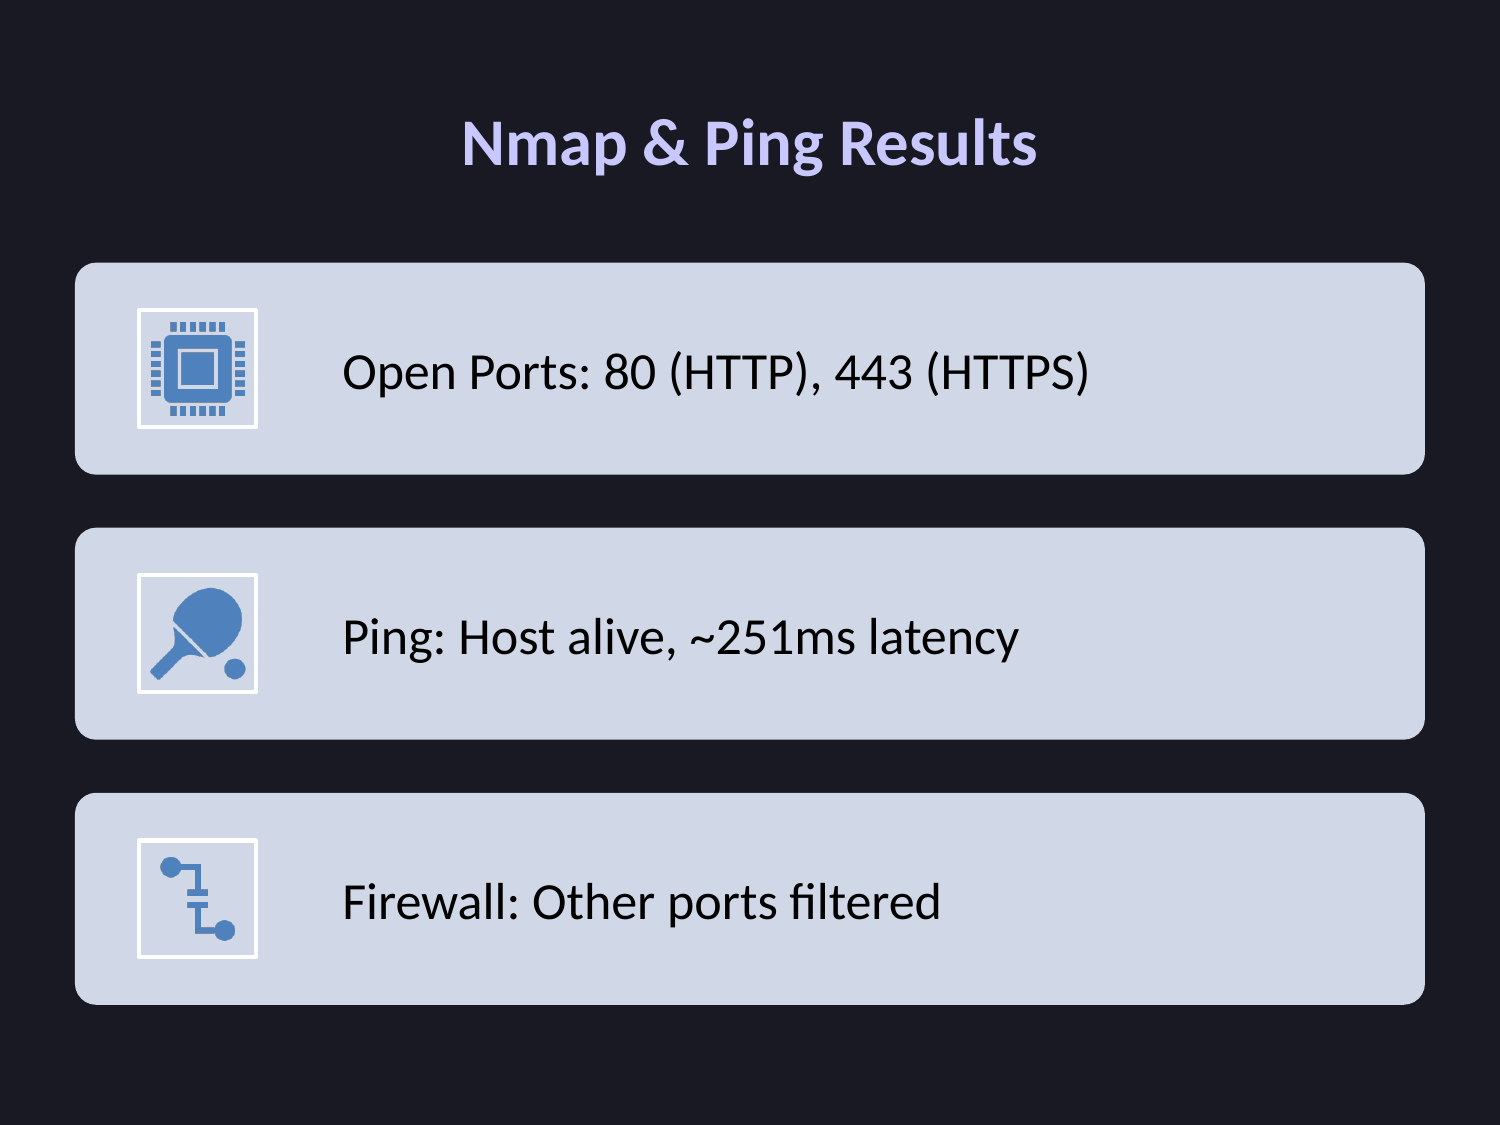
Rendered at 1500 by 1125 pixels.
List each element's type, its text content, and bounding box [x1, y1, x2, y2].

title Nmap & Ping Results [75, 45, 1425, 233]
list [74, 262, 1426, 1006]
